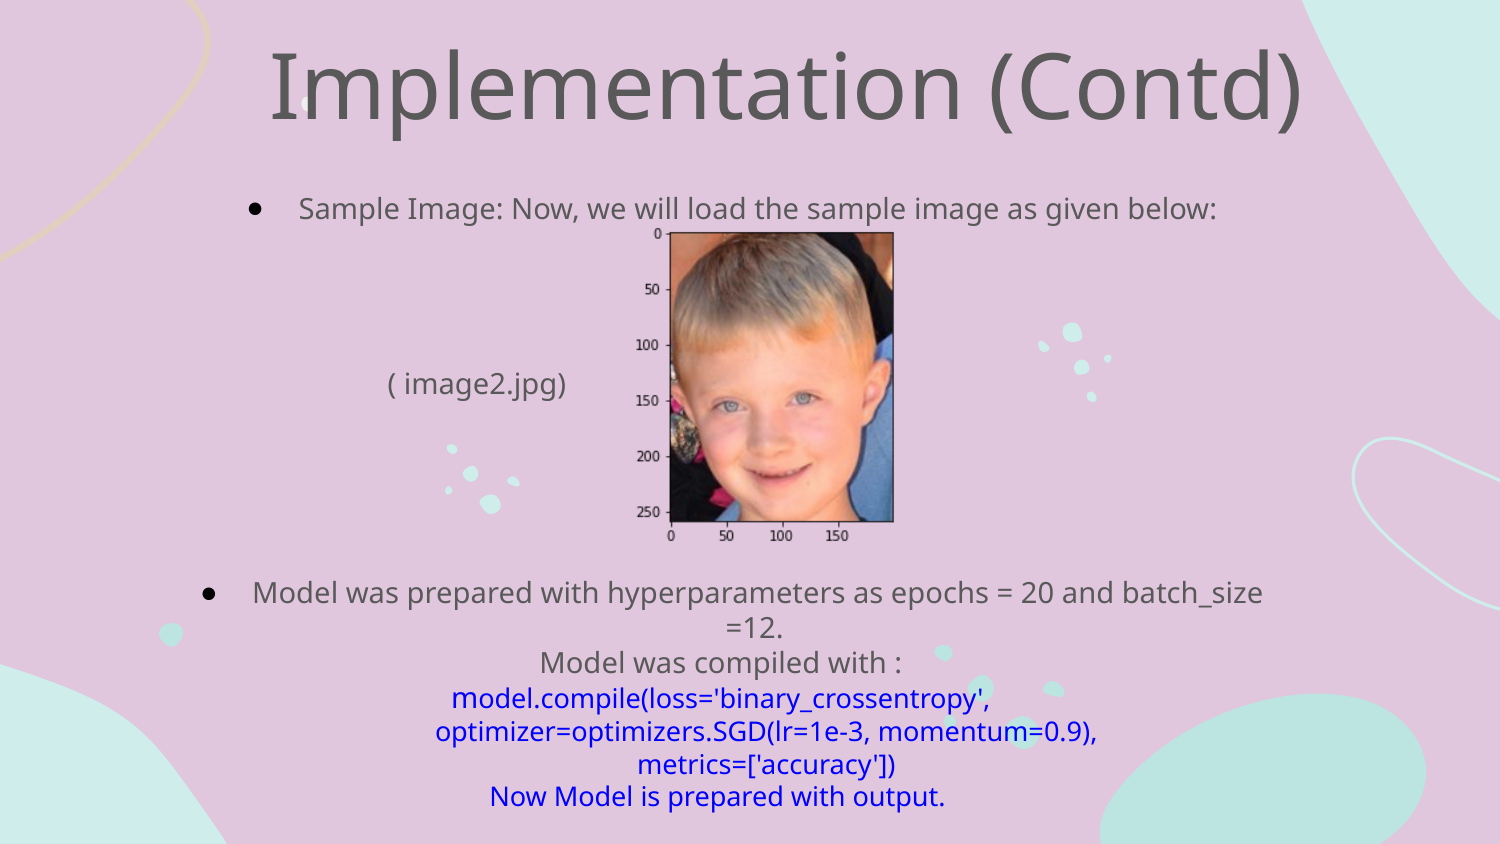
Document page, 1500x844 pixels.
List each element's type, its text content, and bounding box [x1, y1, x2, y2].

subtitle Sample Image: Now, we will load the sample image as given below: ( image2.jpg) Model was prepared with hyperparameters as epochs = 20 and batch_size =12. Model was compiled with : model.compile(loss='binary_crossentropy', optimizer=optimizers.SGD(lr=1e-3, momentum=0.9), metrics=['accuracy']) Now Model is prepared with output. [147, 175, 1294, 843]
title Implementation (Contd) [213, 26, 1360, 140]
picture [626, 219, 902, 553]
